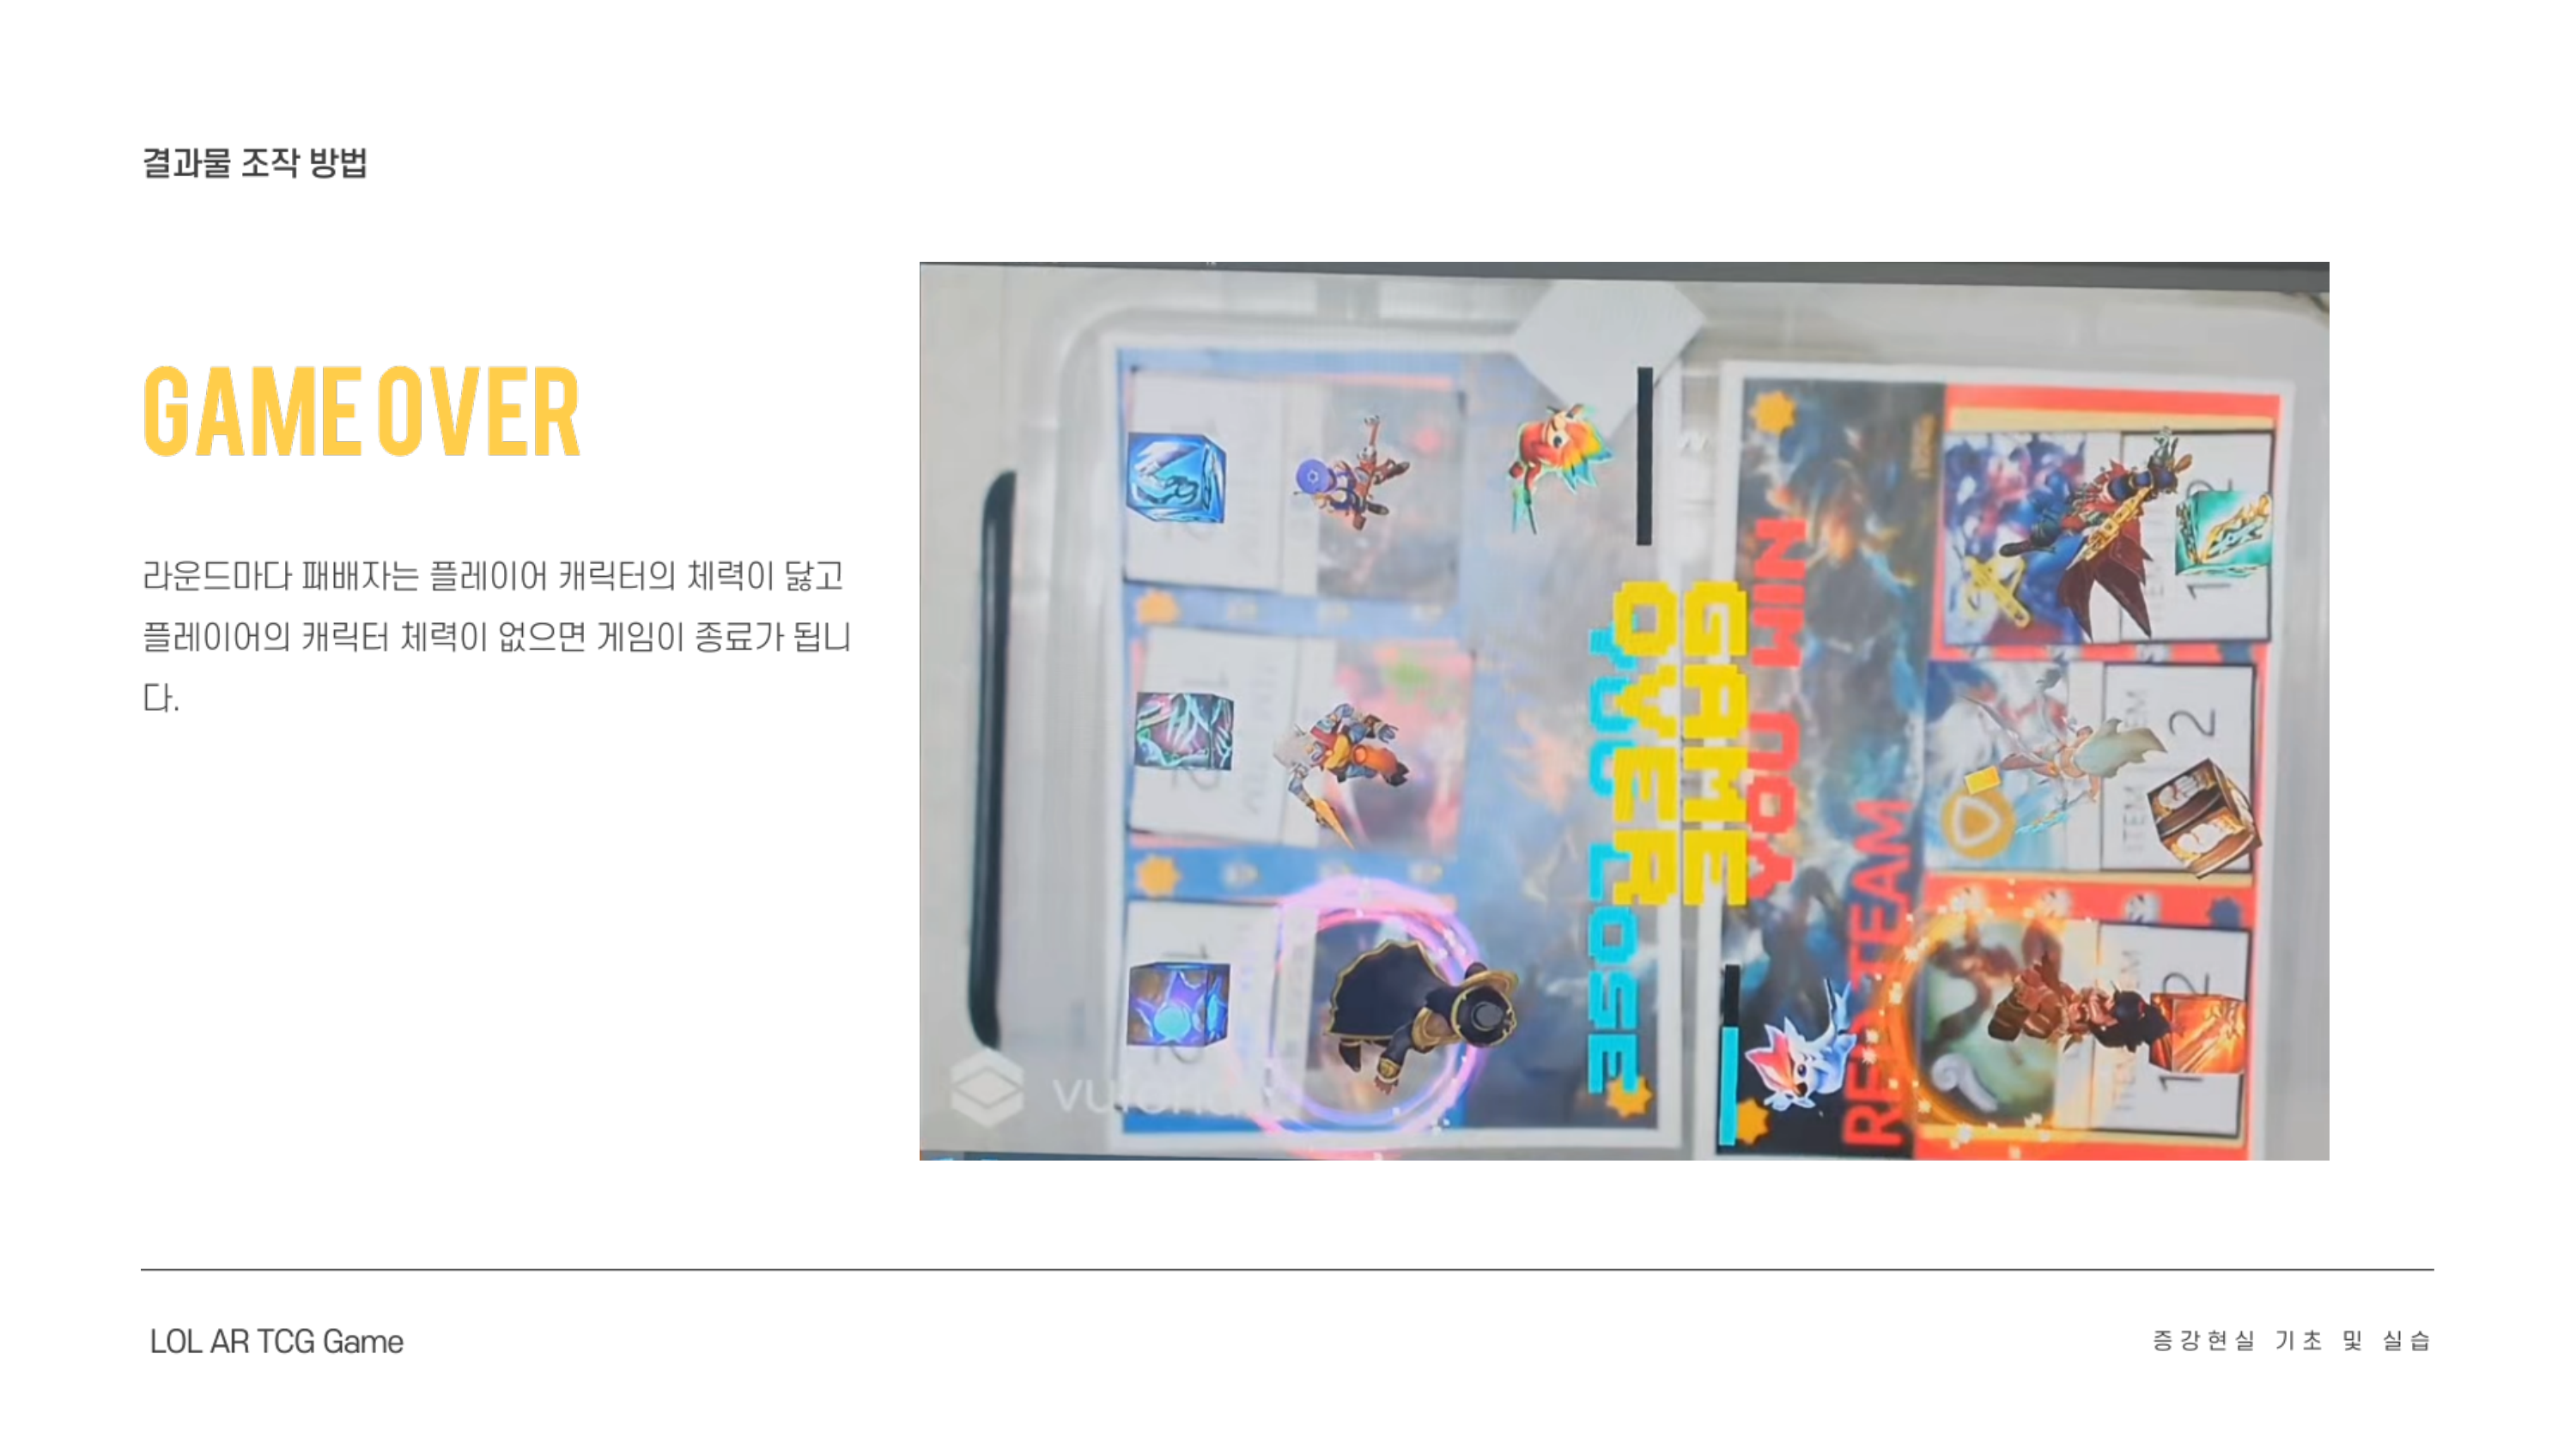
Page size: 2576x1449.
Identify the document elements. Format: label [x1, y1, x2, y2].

picture [1926, 1322, 2442, 1366]
picture [126, 321, 630, 518]
text_box [920, 262, 2330, 1161]
picture [136, 134, 384, 200]
picture [146, 1314, 420, 1378]
picture [137, 548, 867, 735]
